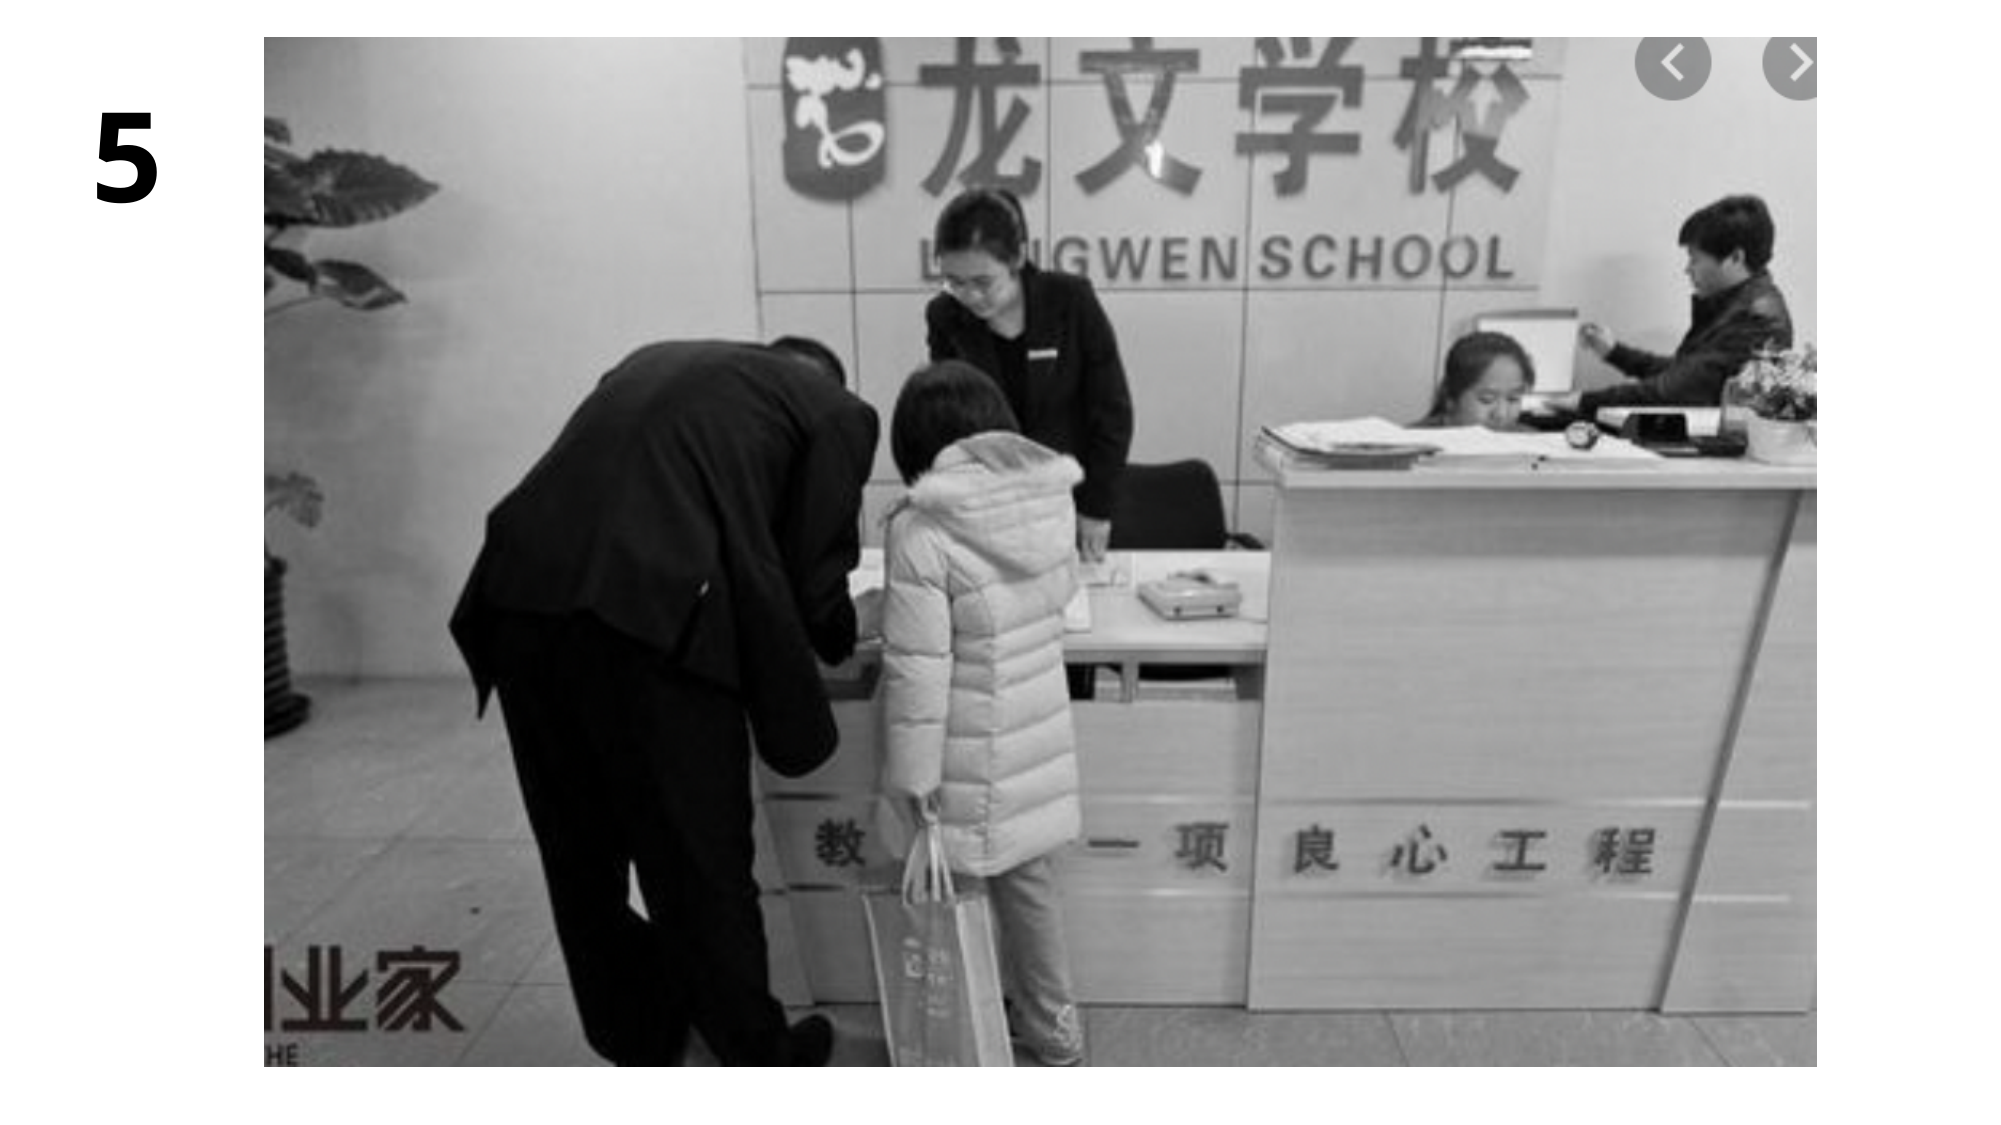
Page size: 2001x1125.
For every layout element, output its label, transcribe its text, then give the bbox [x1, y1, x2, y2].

text_box 5 [76, 69, 236, 235]
picture [264, 37, 1817, 1067]
